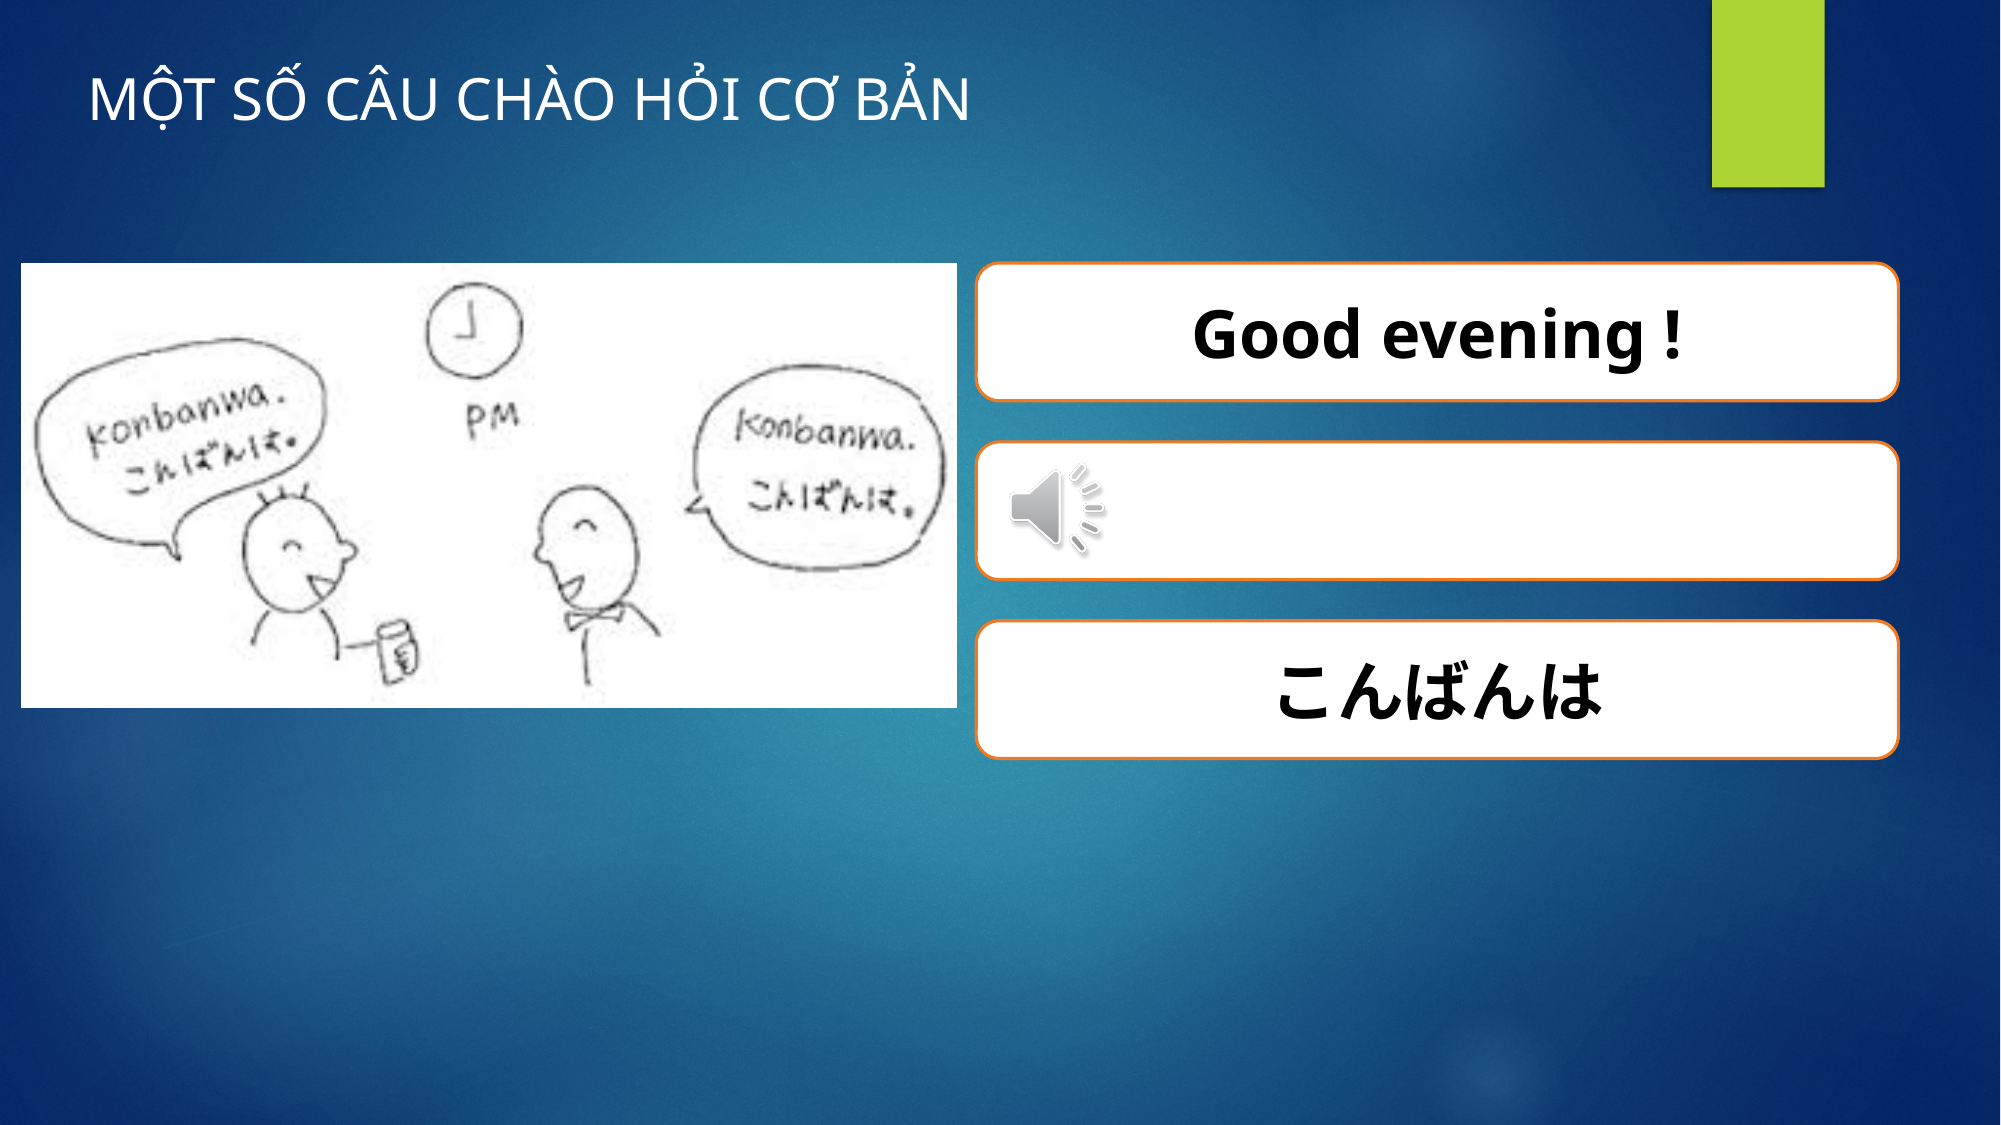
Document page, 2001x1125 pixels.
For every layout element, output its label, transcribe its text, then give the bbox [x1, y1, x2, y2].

picture [0, 0, 2001, 1125]
text_box MỘT SỐ CÂU CHÀO HỎI CƠ BẢN [0, 54, 1060, 140]
text_box こんばんは [976, 620, 1899, 759]
text_box Good evening ! [976, 262, 1899, 401]
text_box Konbanwa [976, 441, 1899, 580]
